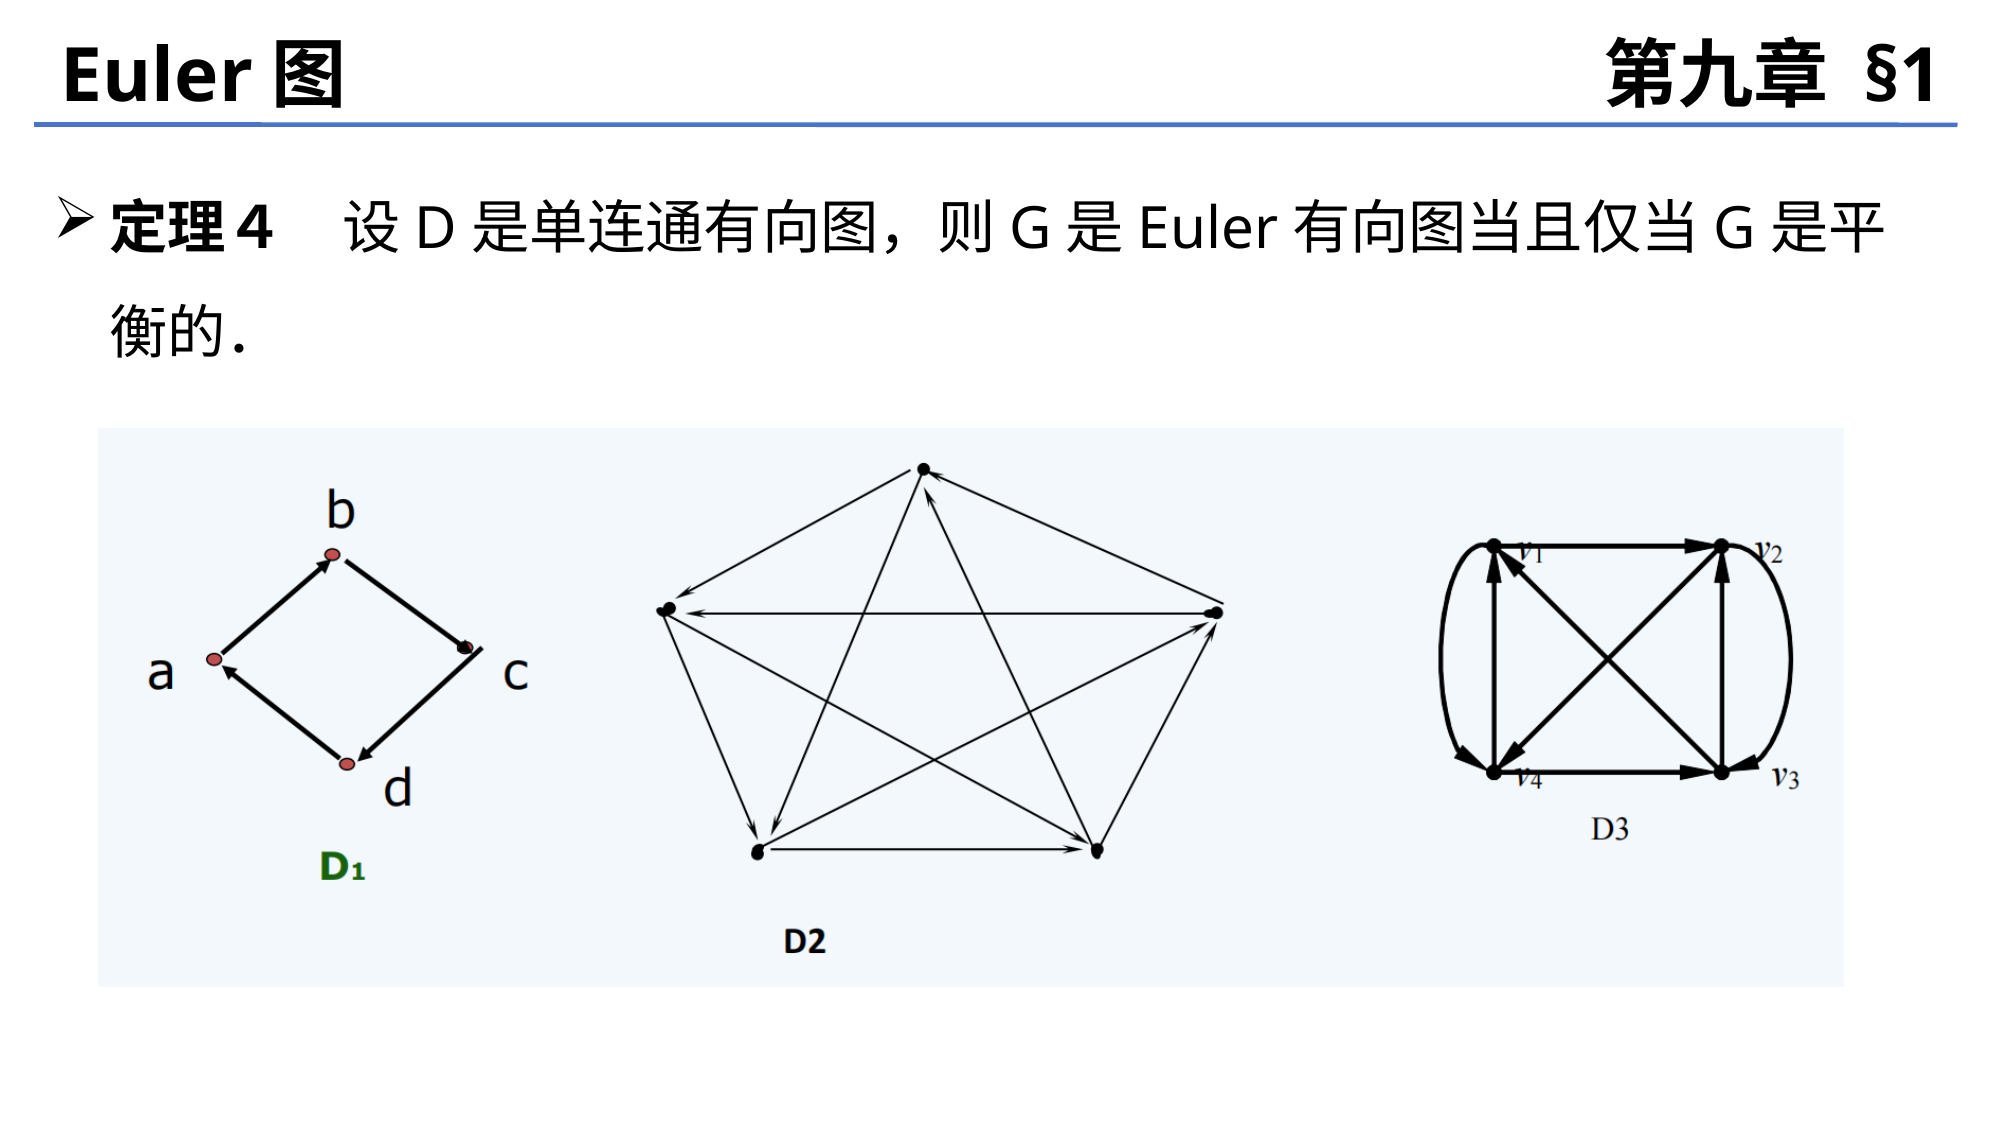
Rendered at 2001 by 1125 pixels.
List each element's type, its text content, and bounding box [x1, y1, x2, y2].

text_box Euler图 [46, 18, 932, 124]
picture [98, 428, 1845, 988]
text_box 定理４ 设D是单连通有向图，则G是Euler有向图当且仅当G是平衡的． [38, 147, 1951, 1065]
text_box 第九章 §1 [1576, 19, 1958, 124]
